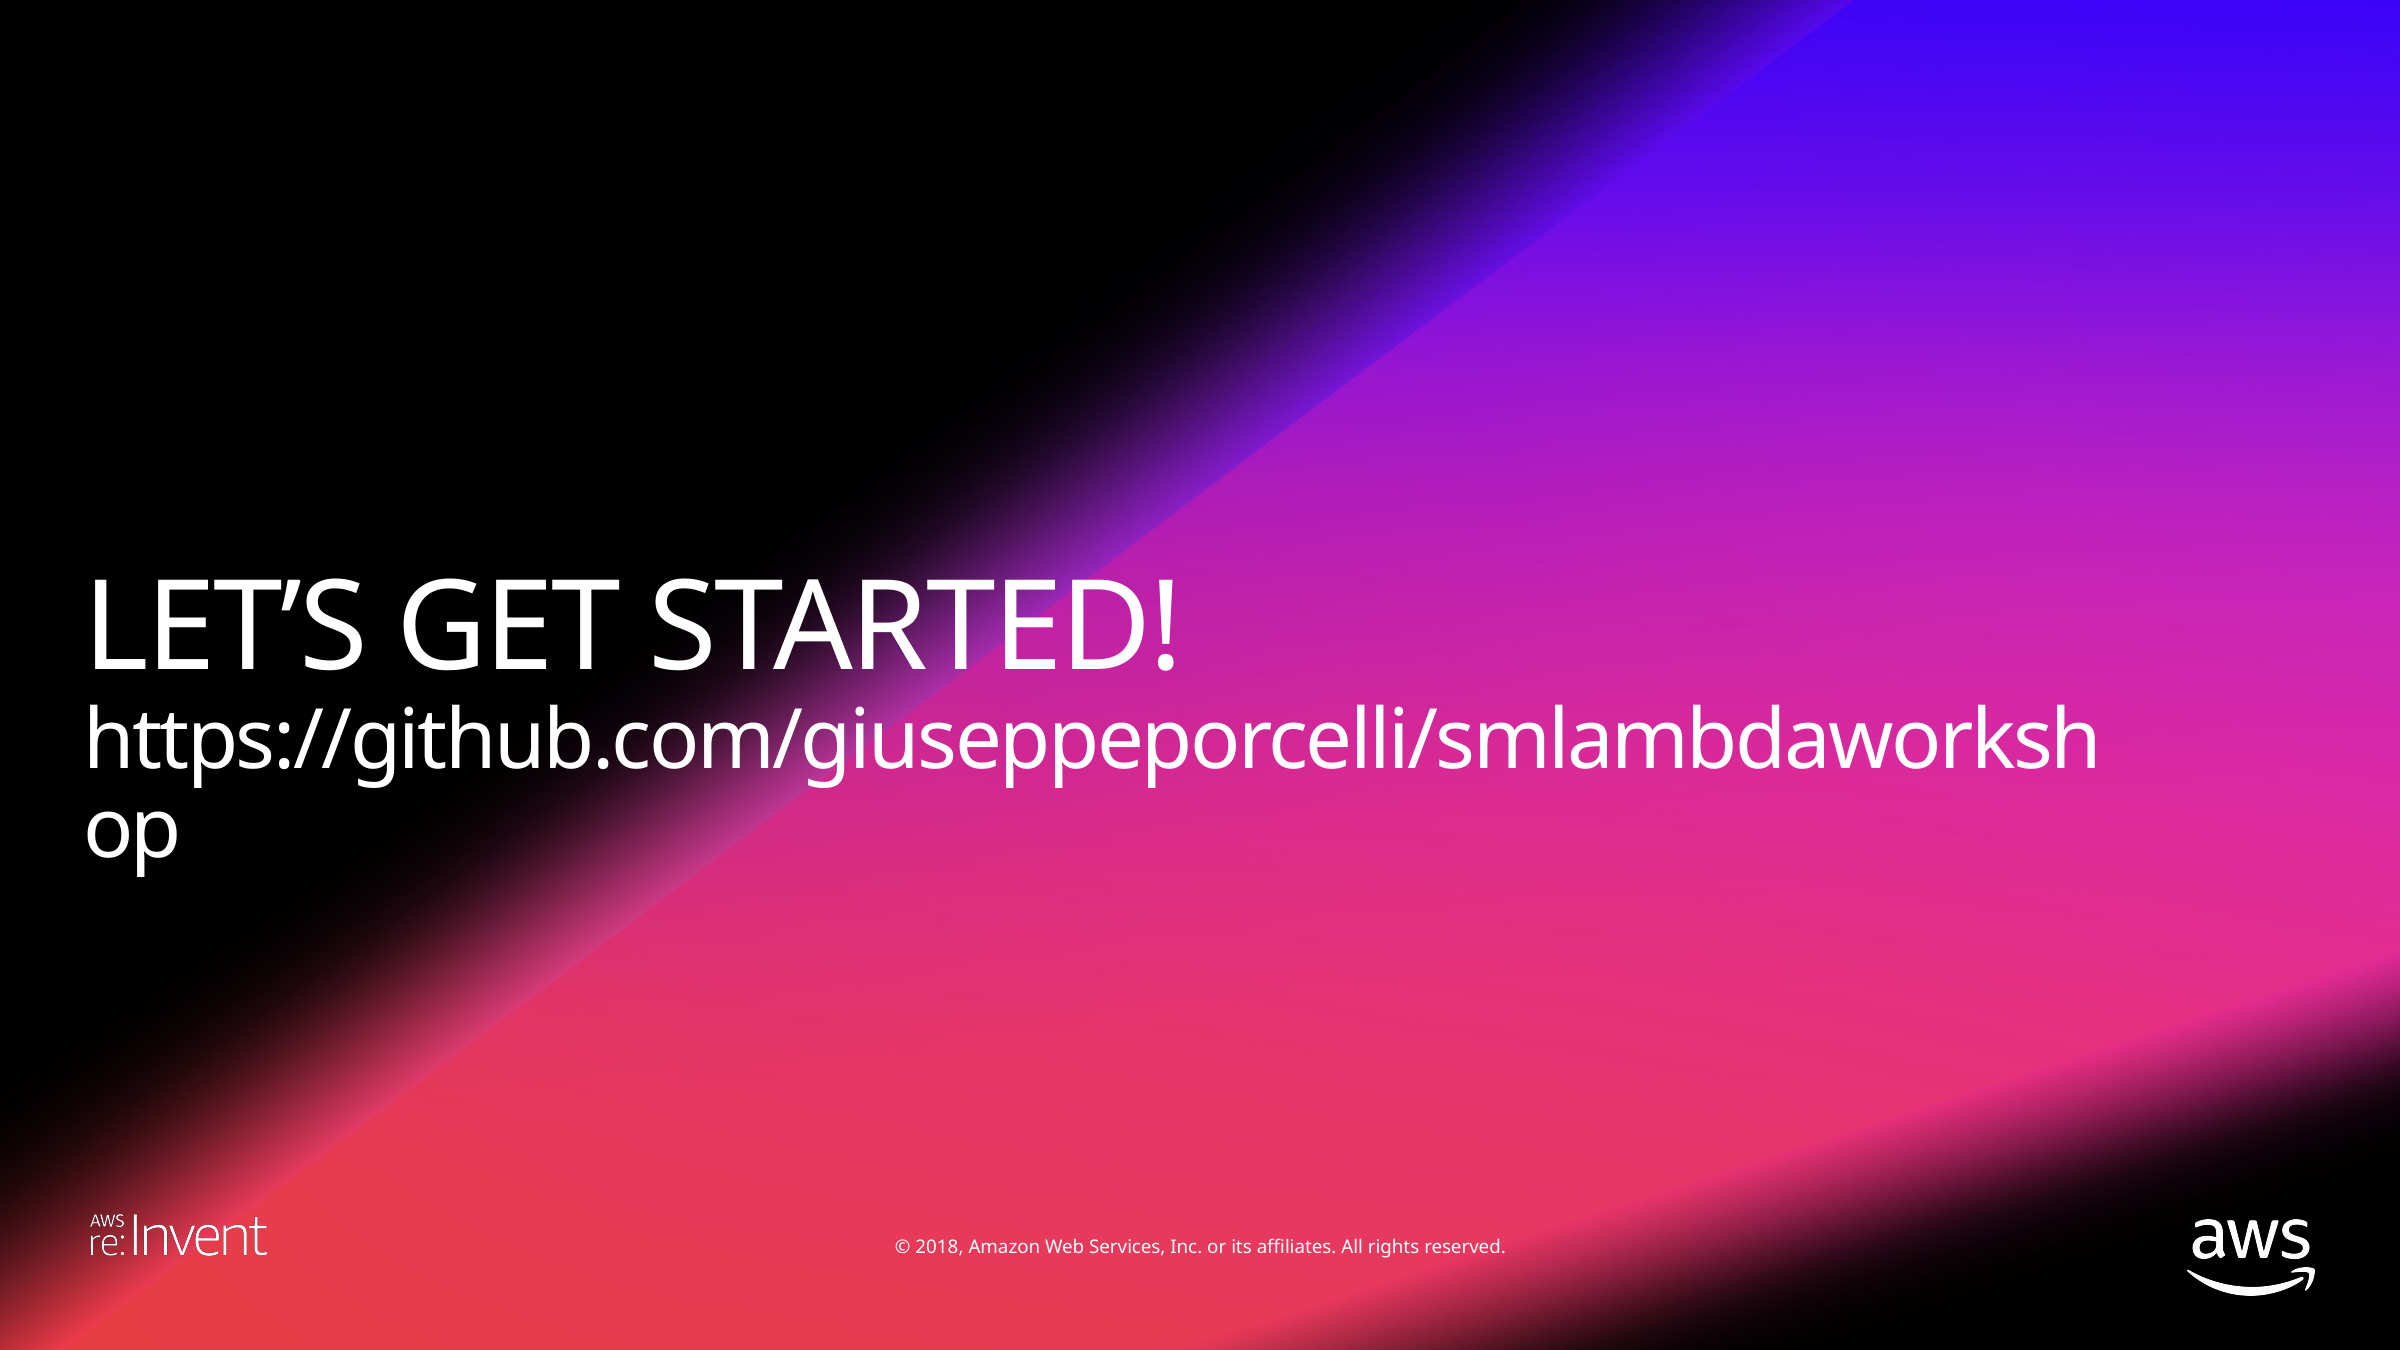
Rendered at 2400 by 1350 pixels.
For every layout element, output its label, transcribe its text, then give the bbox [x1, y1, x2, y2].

title LET’S GET STARTED! https://github.com/giuseppeporcelli/smlambdaworkshop [53, 537, 2171, 813]
picture [0, 0, 2400, 1350]
